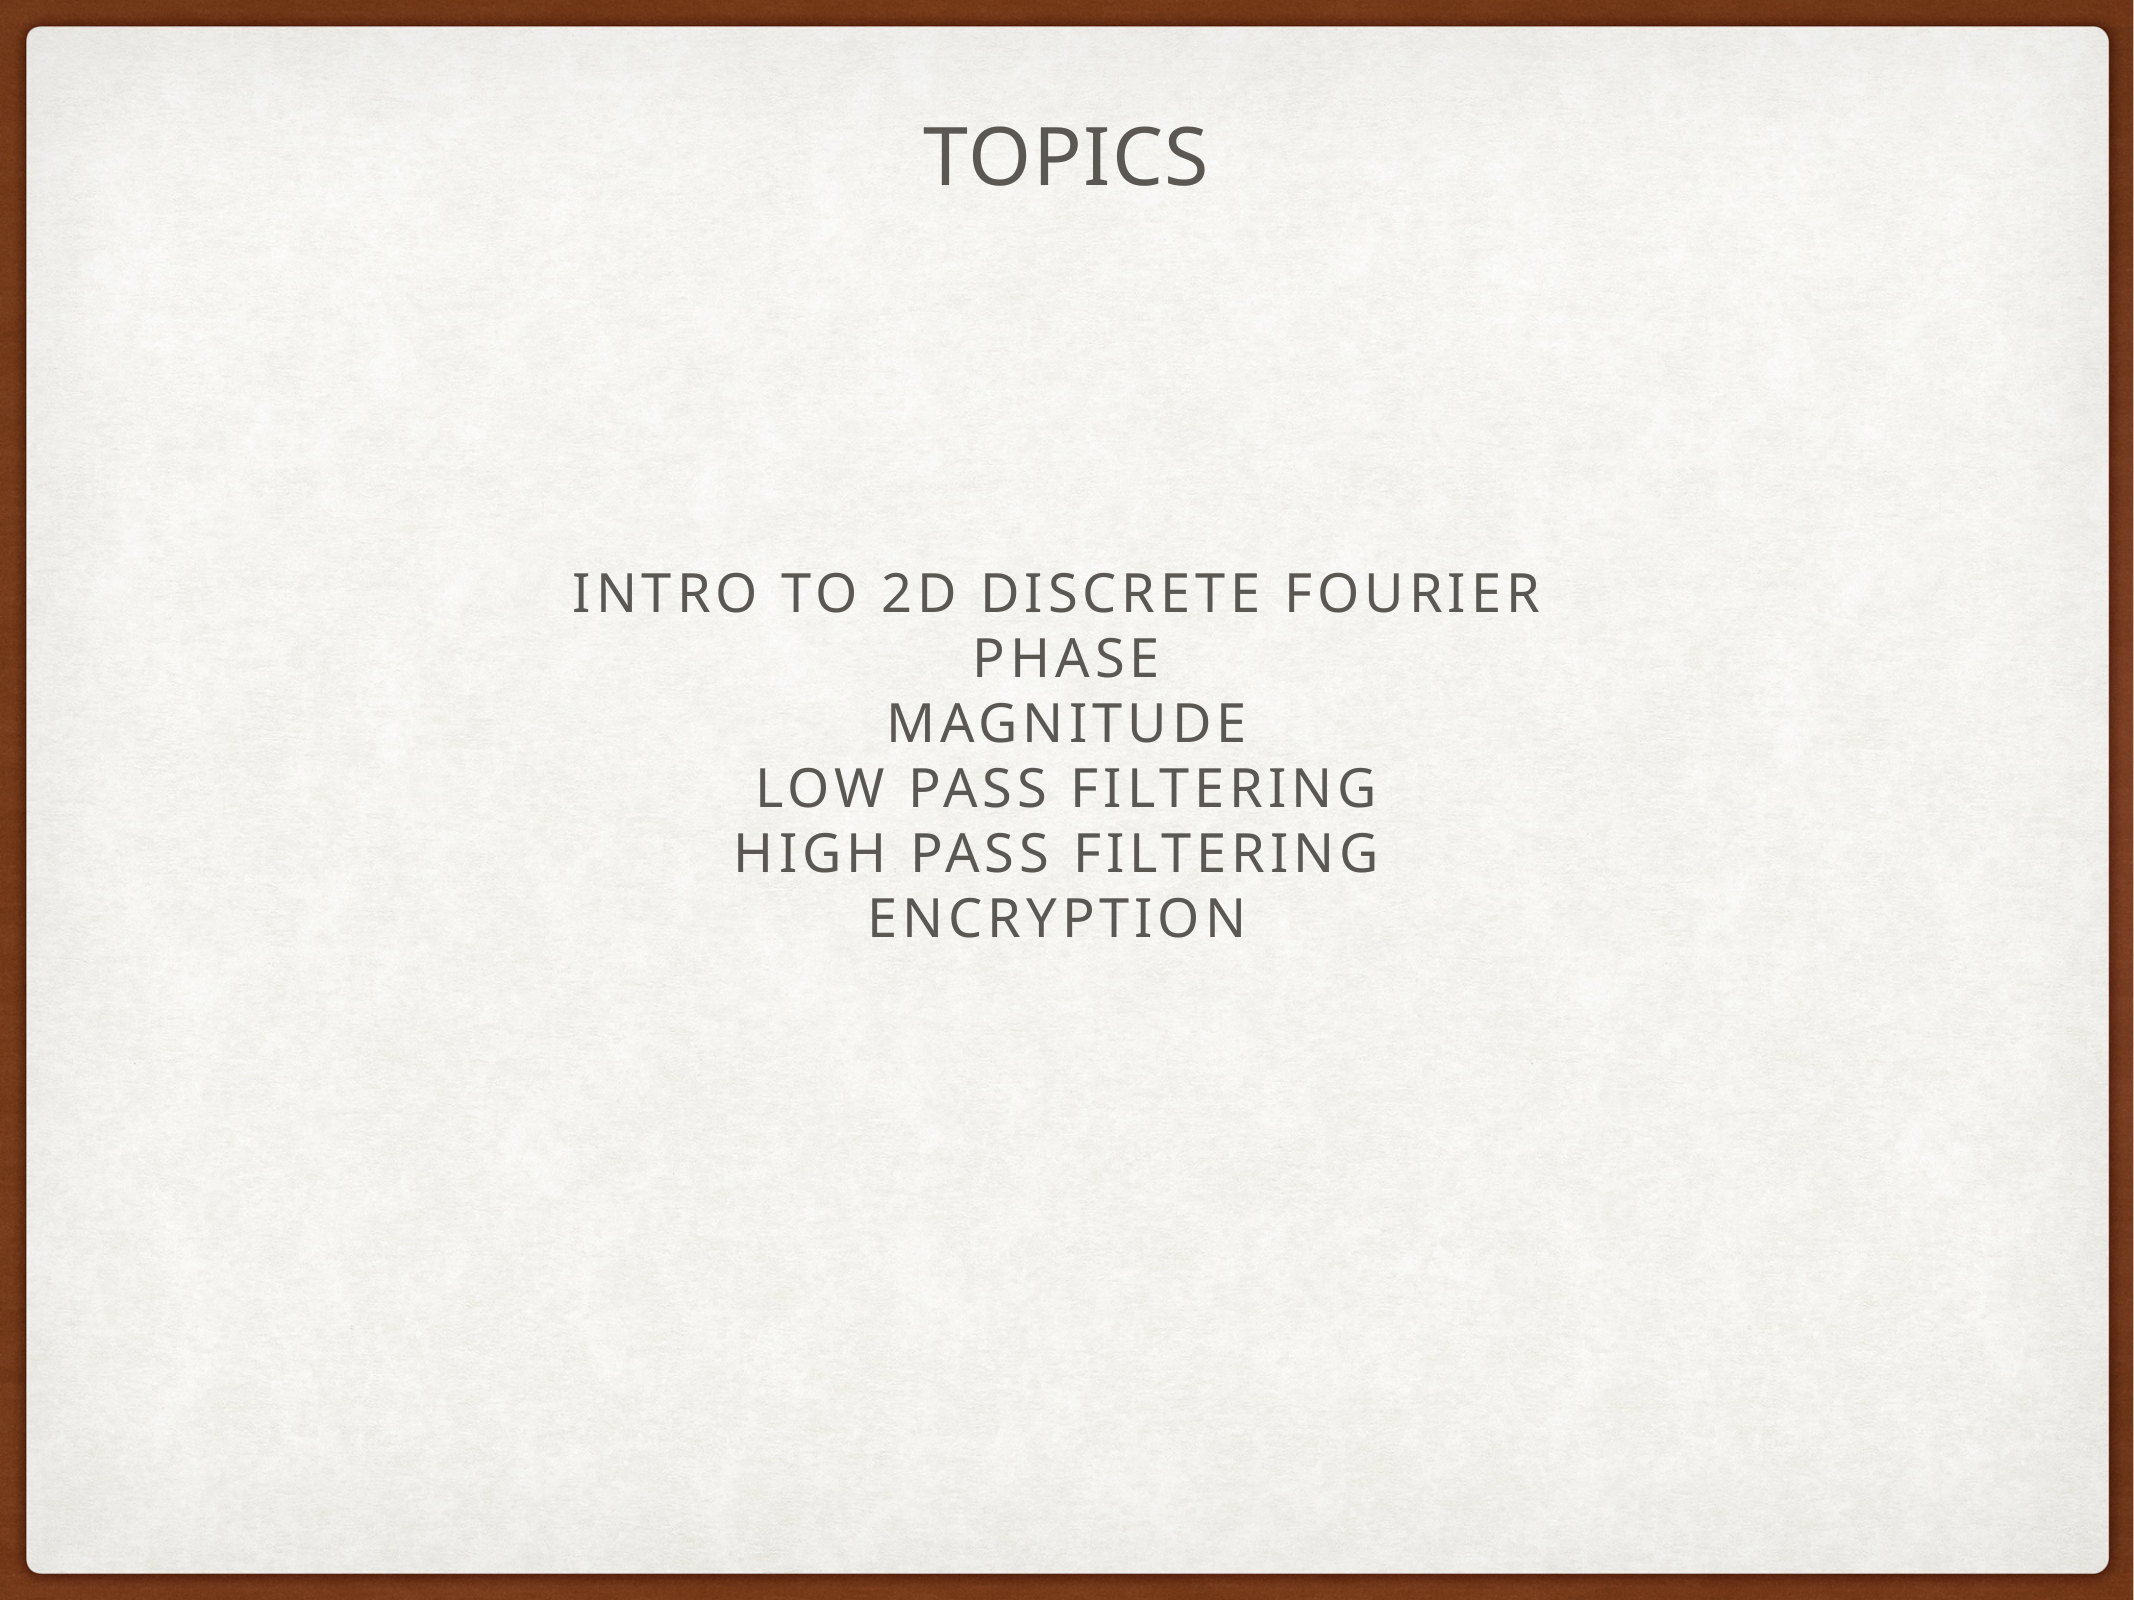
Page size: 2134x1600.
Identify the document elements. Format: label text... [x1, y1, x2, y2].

title topics [109, 95, 2024, 218]
picture [0, 0, 2134, 1600]
list intro to 2d discrete Fourier phase magnitude Low pass filtering High pass filtering encryption [109, 549, 2024, 1003]
